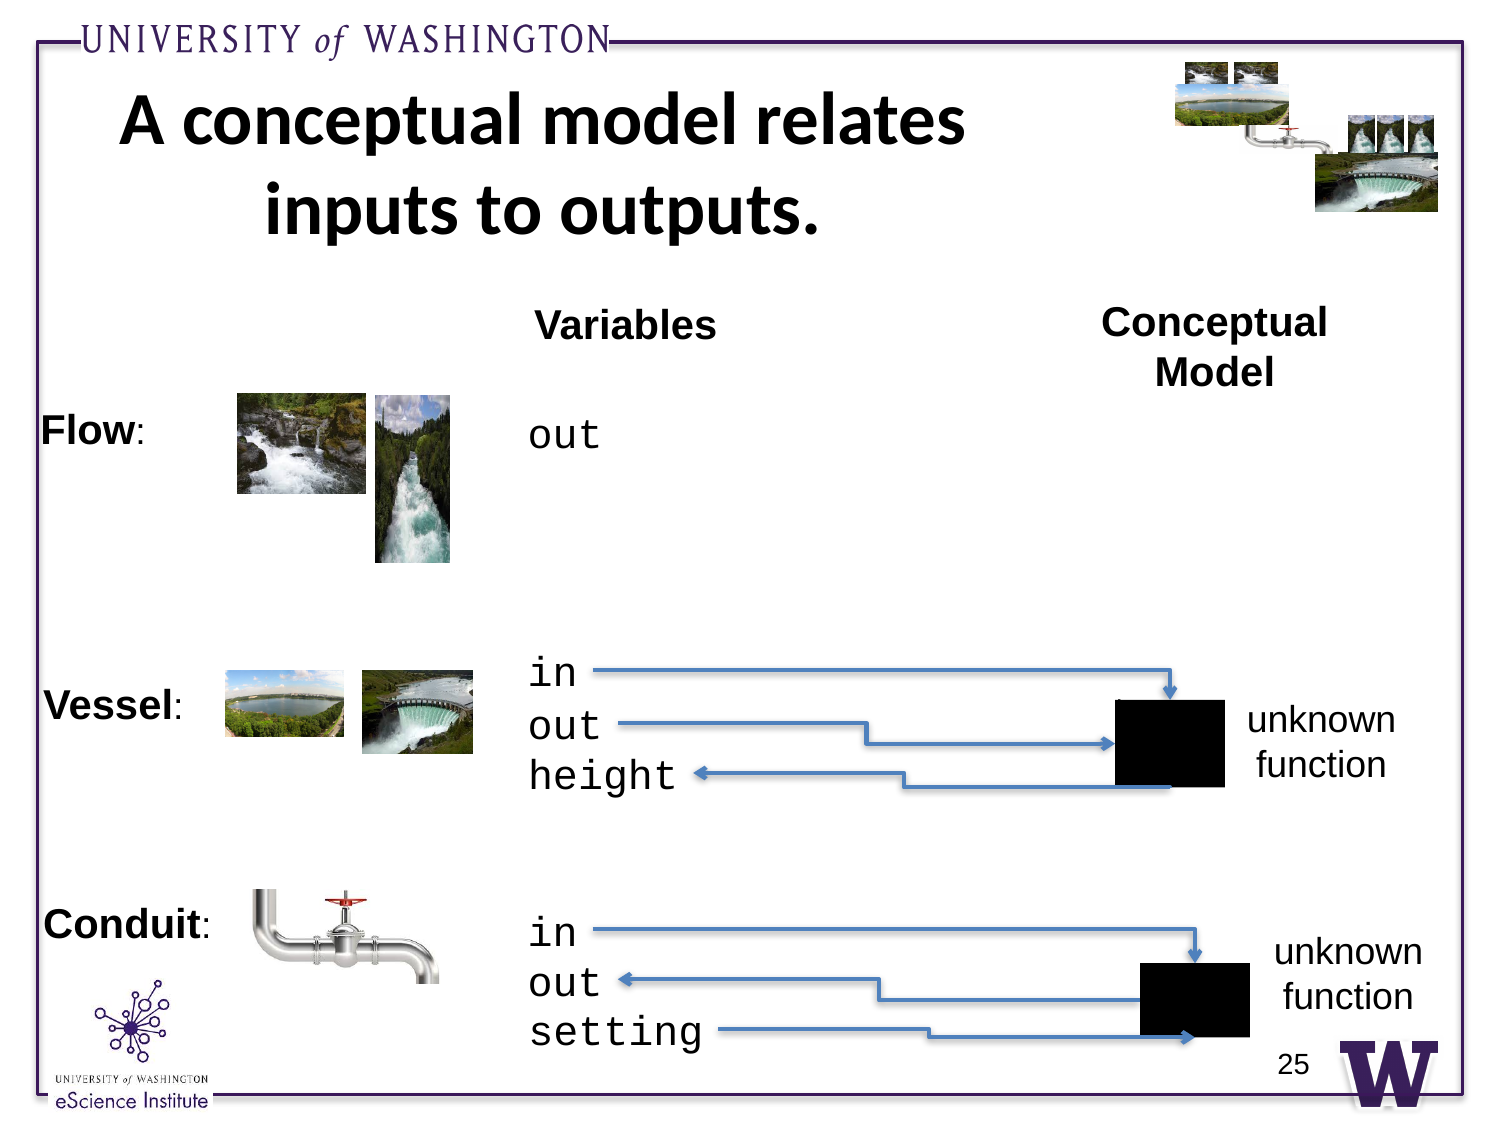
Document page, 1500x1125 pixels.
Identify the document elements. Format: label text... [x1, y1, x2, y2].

text_box Variables [519, 291, 733, 356]
text_box unknown function [1258, 919, 1439, 1025]
text_box Conduit: [28, 889, 227, 955]
text_box [1114, 699, 1226, 788]
text_box out [513, 399, 618, 465]
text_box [693, 773, 1171, 788]
text_box Conceptual Model [1086, 287, 1344, 403]
text_box Vessel: [28, 670, 199, 736]
text_box in [512, 637, 593, 703]
picture [1350, 1041, 1438, 1093]
text_box in [512, 896, 593, 962]
picture [362, 670, 474, 754]
picture [1340, 1096, 1438, 1107]
text_box [1139, 962, 1251, 1038]
text_box out [513, 946, 618, 1012]
title A conceptual model relates inputs to outputs. [50, 62, 1038, 200]
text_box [618, 979, 1141, 1001]
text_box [592, 929, 1196, 964]
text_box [593, 670, 1171, 701]
text_box unknown function [1231, 687, 1412, 793]
picture [374, 395, 451, 563]
picture [48, 978, 213, 1113]
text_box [1174, 62, 1438, 213]
text_box Flow: [25, 395, 161, 461]
picture [224, 670, 344, 737]
text_box out [513, 690, 618, 740]
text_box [719, 1029, 1196, 1038]
picture [237, 393, 366, 494]
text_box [618, 723, 1116, 744]
text_box setting [513, 1009, 719, 1062]
picture [241, 889, 450, 984]
text_box height [513, 740, 694, 806]
picture [81, 24, 609, 61]
slide_number 25 [1262, 1037, 1350, 1098]
